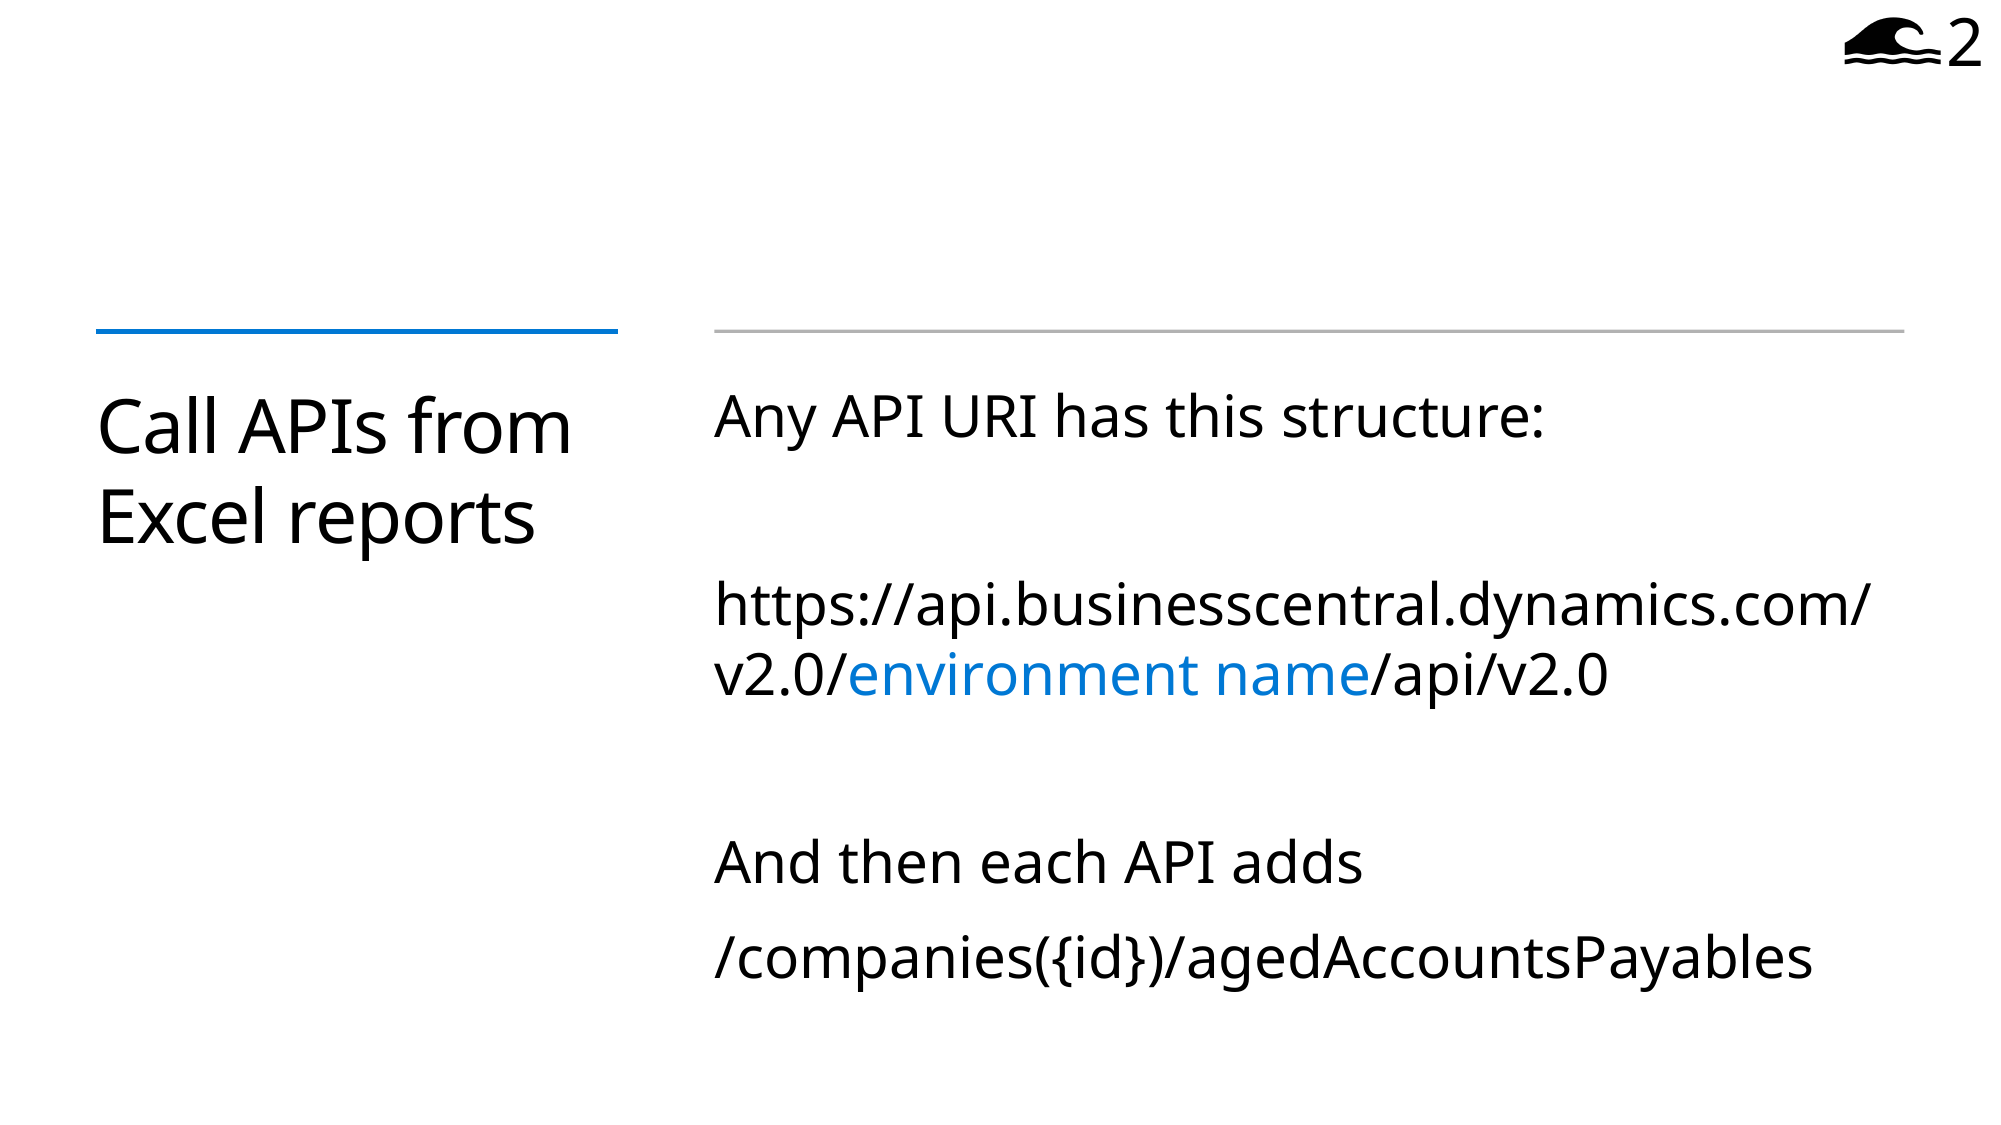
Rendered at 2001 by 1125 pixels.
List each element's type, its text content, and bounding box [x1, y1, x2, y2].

title Call APIs from Excel reports [96, 378, 618, 561]
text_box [1835, 0, 2000, 81]
list Any API URI has this structure: https://api.businesscentral.dynamics.com/v2.0/environment name/api/v2.0 And then each API adds /companies({id})/agedAccountsPayables [714, 378, 1905, 1008]
